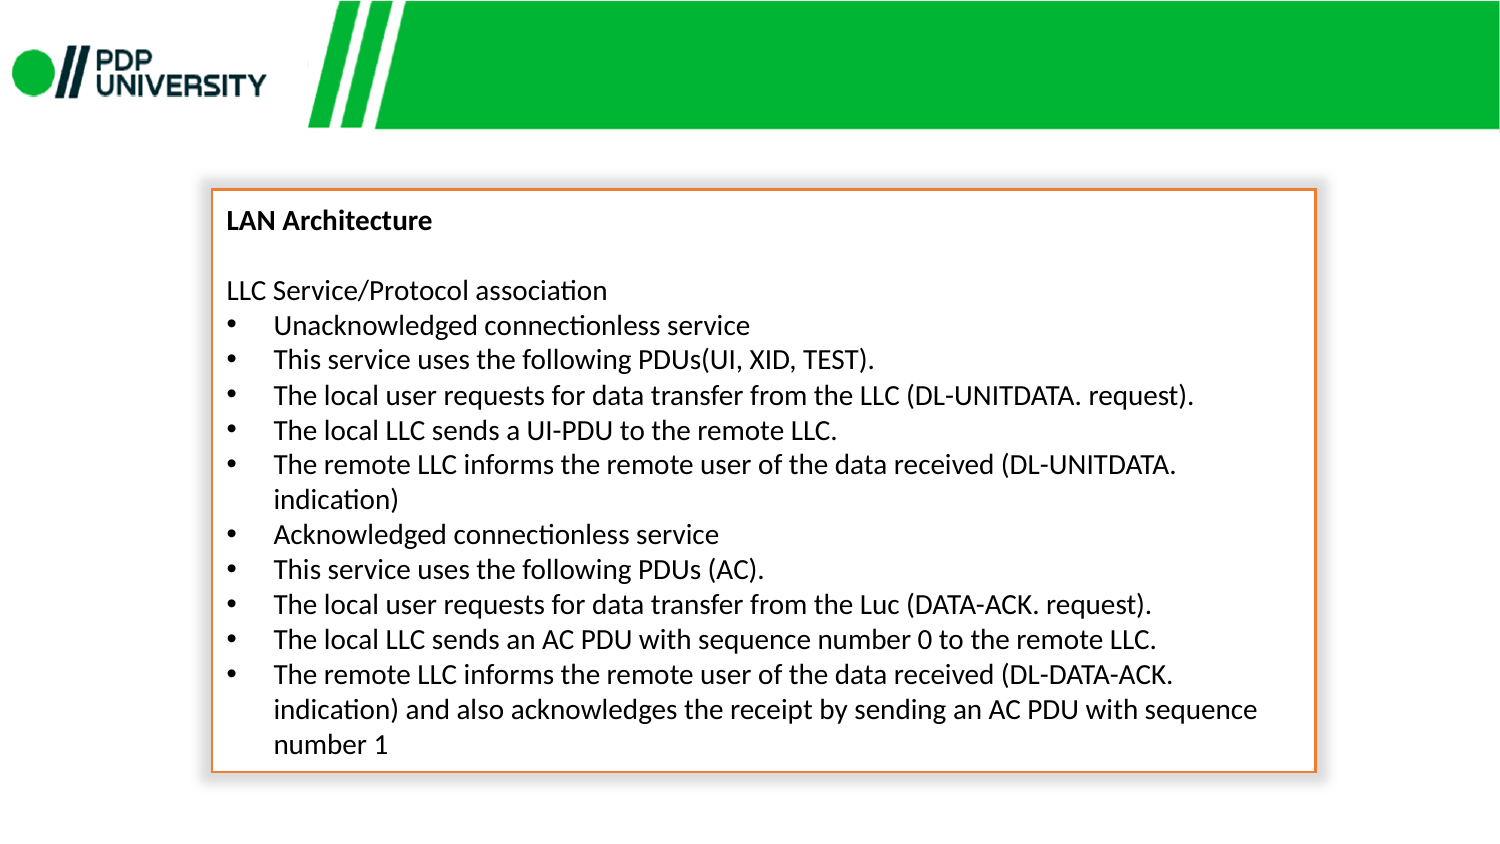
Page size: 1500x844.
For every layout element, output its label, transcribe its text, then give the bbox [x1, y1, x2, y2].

text_box LAN Architecture LLC Service/Protocol association Unacknowledged connectionless service This service uses the following PDUs(UI, XID, TEST). The local user requests for data transfer from the LLC (DL-UNITDATA. request). The local LLC sends a UI-PDU to the remote LLC. The remote LLC informs the remote user of the data received (DL-UNITDATA. indication) Acknowledged connectionless service This service uses the following PDUs (AC). The local user requests for data transfer from the Luc (DATA-ACK. request). The local LLC sends an AC PDU with sequence number 0 to the remote LLC. The remote LLC informs the remote user of the data received (DL-DATA-ACK. indication) and also acknowledges the receipt by sending an AC PDU with sequence number 1 [211, 188, 1317, 773]
picture [0, 0, 1500, 133]
